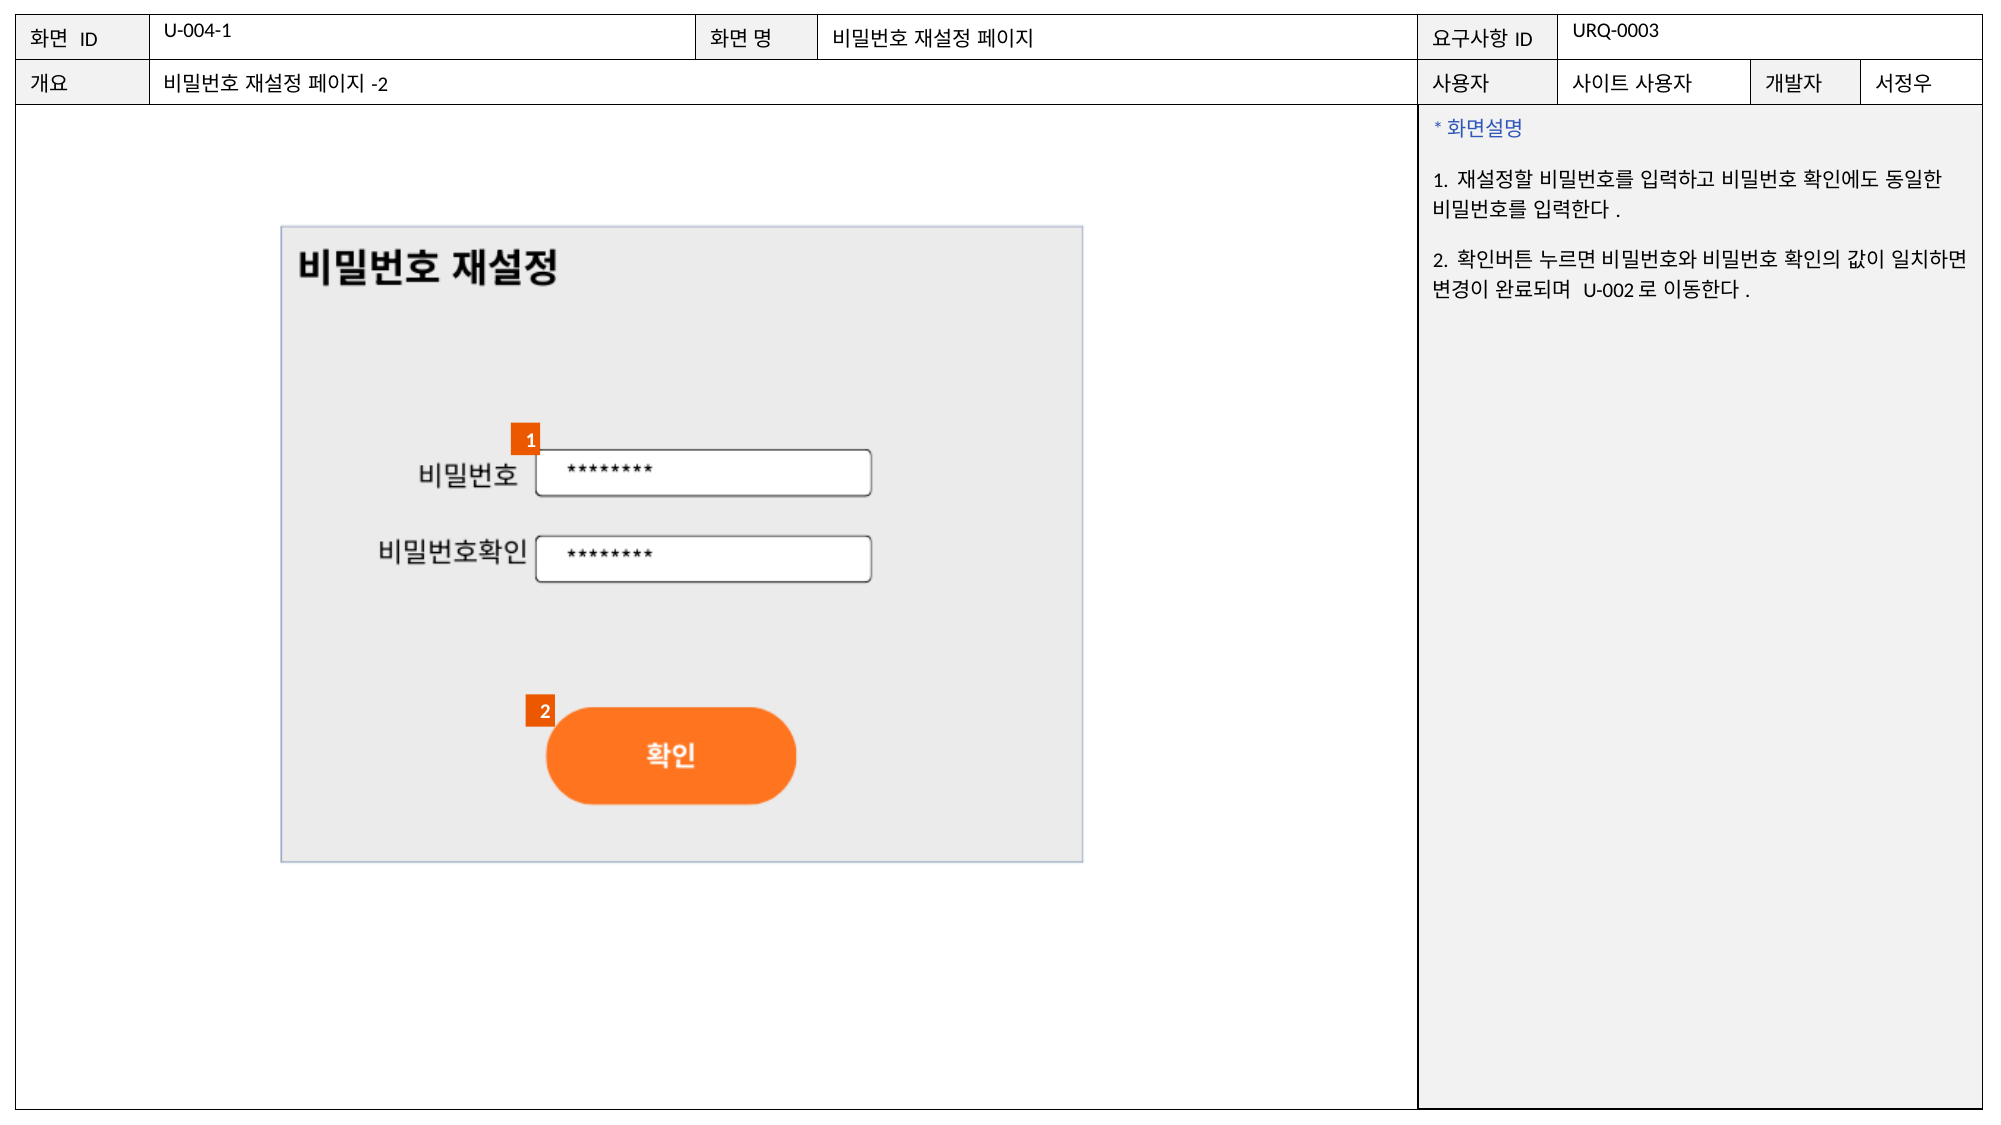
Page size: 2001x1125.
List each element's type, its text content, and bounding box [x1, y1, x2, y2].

table_cell 개발자 [1751, 60, 1860, 104]
table_cell 비밀번호 재설정 페이지-2 [150, 60, 1417, 104]
table_header U-004-1 [150, 15, 695, 59]
table_cell 개요 [16, 60, 149, 104]
table_cell [16, 105, 1417, 1109]
table_header 요구사항ID [1418, 15, 1557, 59]
table_header 비밀번호 재설정 페이지 [818, 15, 1417, 59]
table_cell 사용자 [1418, 60, 1557, 104]
table_cell 사이트 사용자 [1558, 60, 1750, 104]
table_cell 서정우 [1861, 60, 1982, 104]
table_header 화면 명 [696, 15, 817, 59]
table_cell *화면설명 1. 재설정할 비밀번호를 입력하고 비밀번호 확인에도 동일한 비밀번호를 입력한다. 2. 확인버튼 누르면 비밀번호와 비밀번호 확인의 값이 일치하면 변경이 완료되며 U-002로 이동한다. [1419, 105, 1982, 1108]
table_header 화면 ID [16, 15, 149, 59]
picture [272, 222, 1088, 868]
table_header URQ-0003 [1558, 15, 1982, 59]
